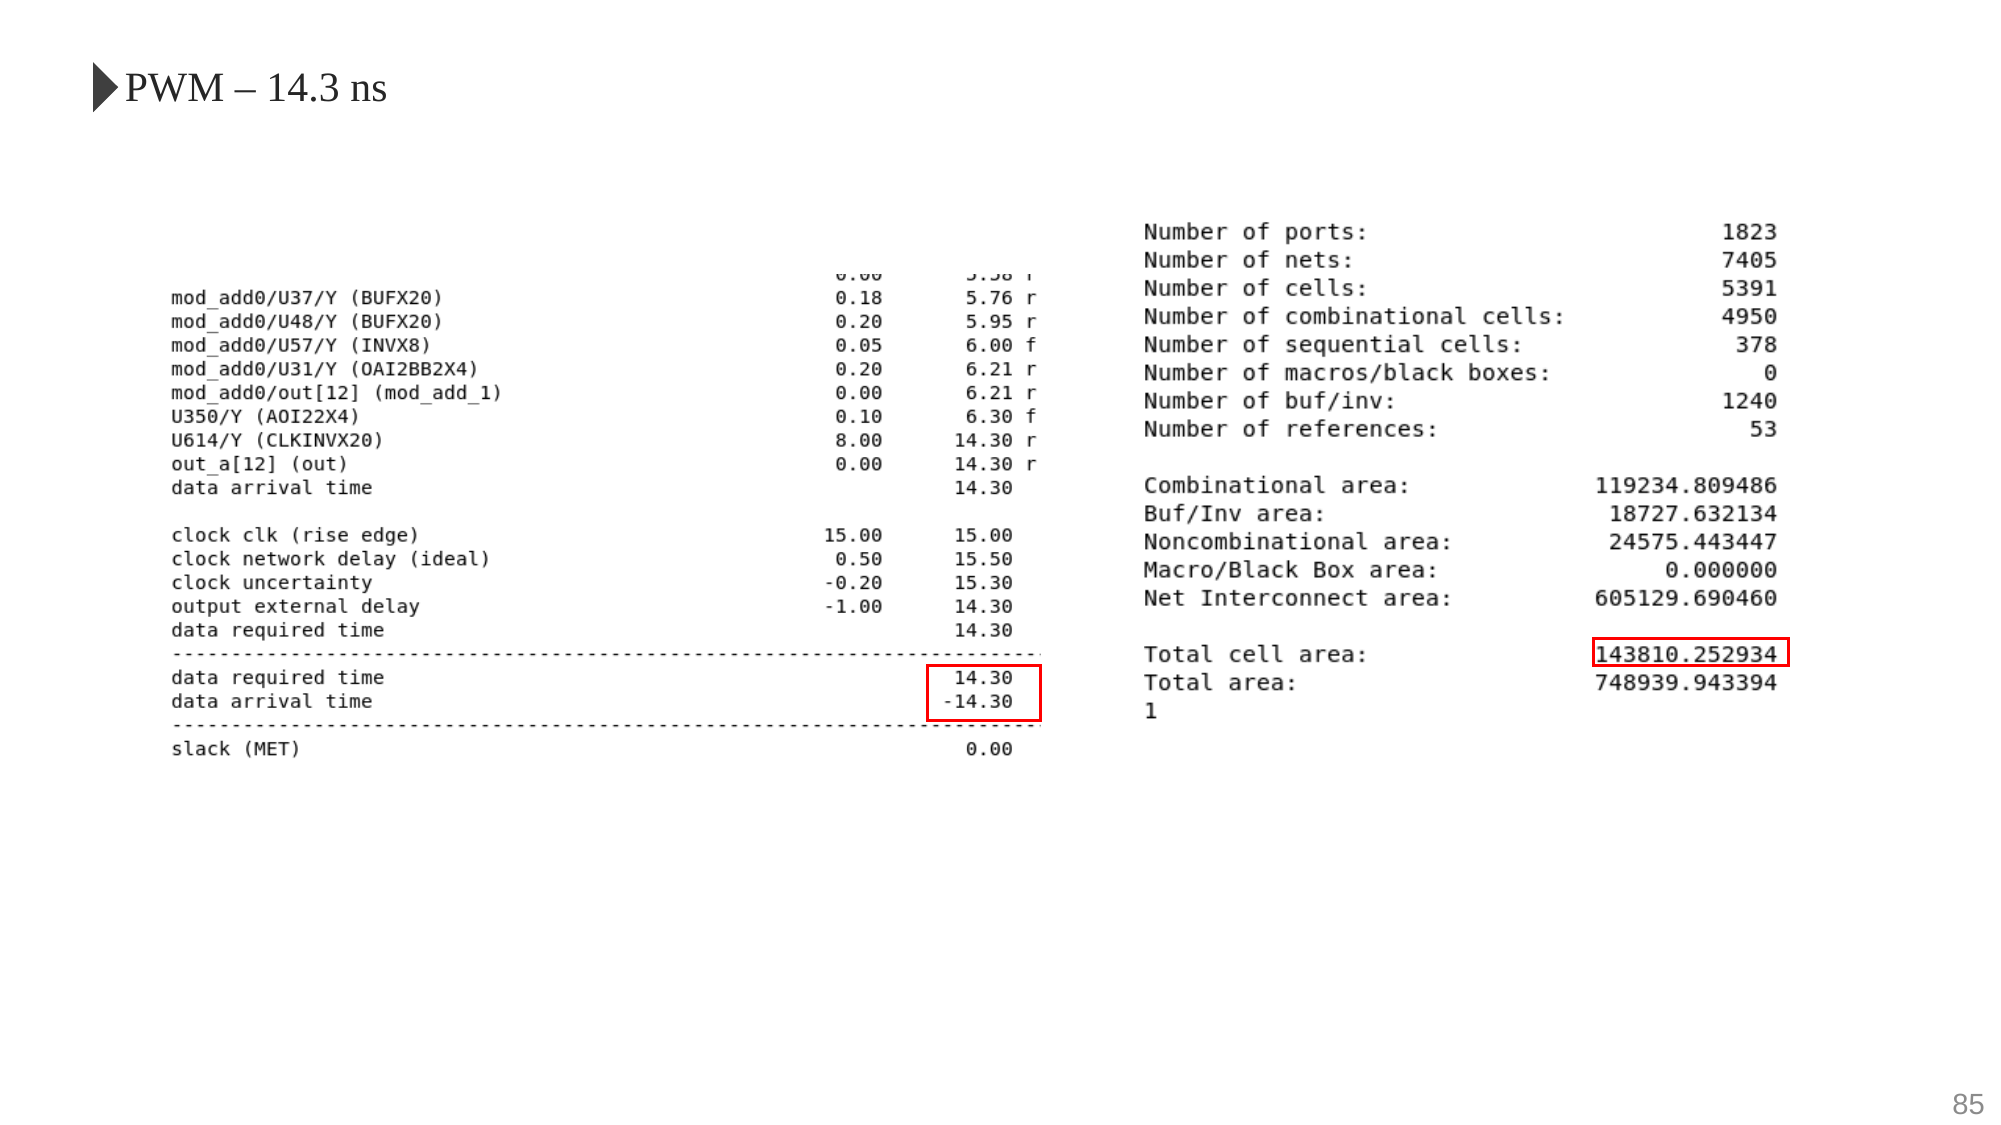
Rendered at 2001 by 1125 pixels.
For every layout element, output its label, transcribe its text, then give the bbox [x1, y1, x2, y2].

slide_number 85 [1550, 1072, 2000, 1125]
picture [149, 274, 1041, 766]
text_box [93, 52, 404, 118]
picture [1144, 210, 1789, 728]
